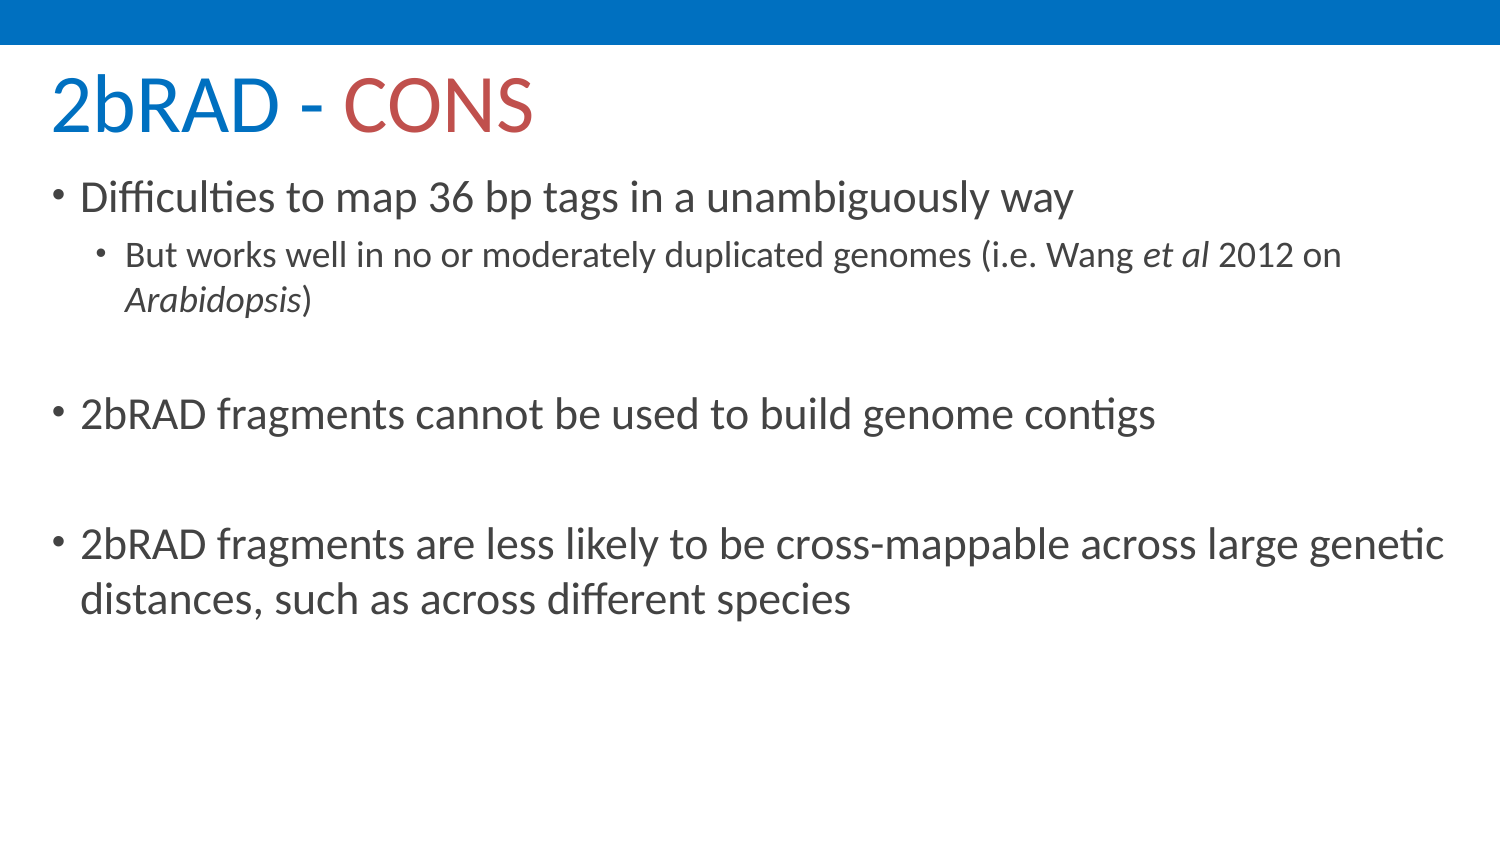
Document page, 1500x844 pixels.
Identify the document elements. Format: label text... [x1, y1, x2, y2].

title 2bRAD - CONS [34, 53, 1466, 145]
list Difficulties to map 36 bp tags in a unambiguously way But works well in no or moderately duplicated genomes (i.e. Wang et al 2012 on Arabidopsis) 2bRAD fragments cannot be used to build genome contigs 2bRAD fragments are less likely to be cross-mappable across large genetic distances, such as across different species [34, 159, 1466, 819]
